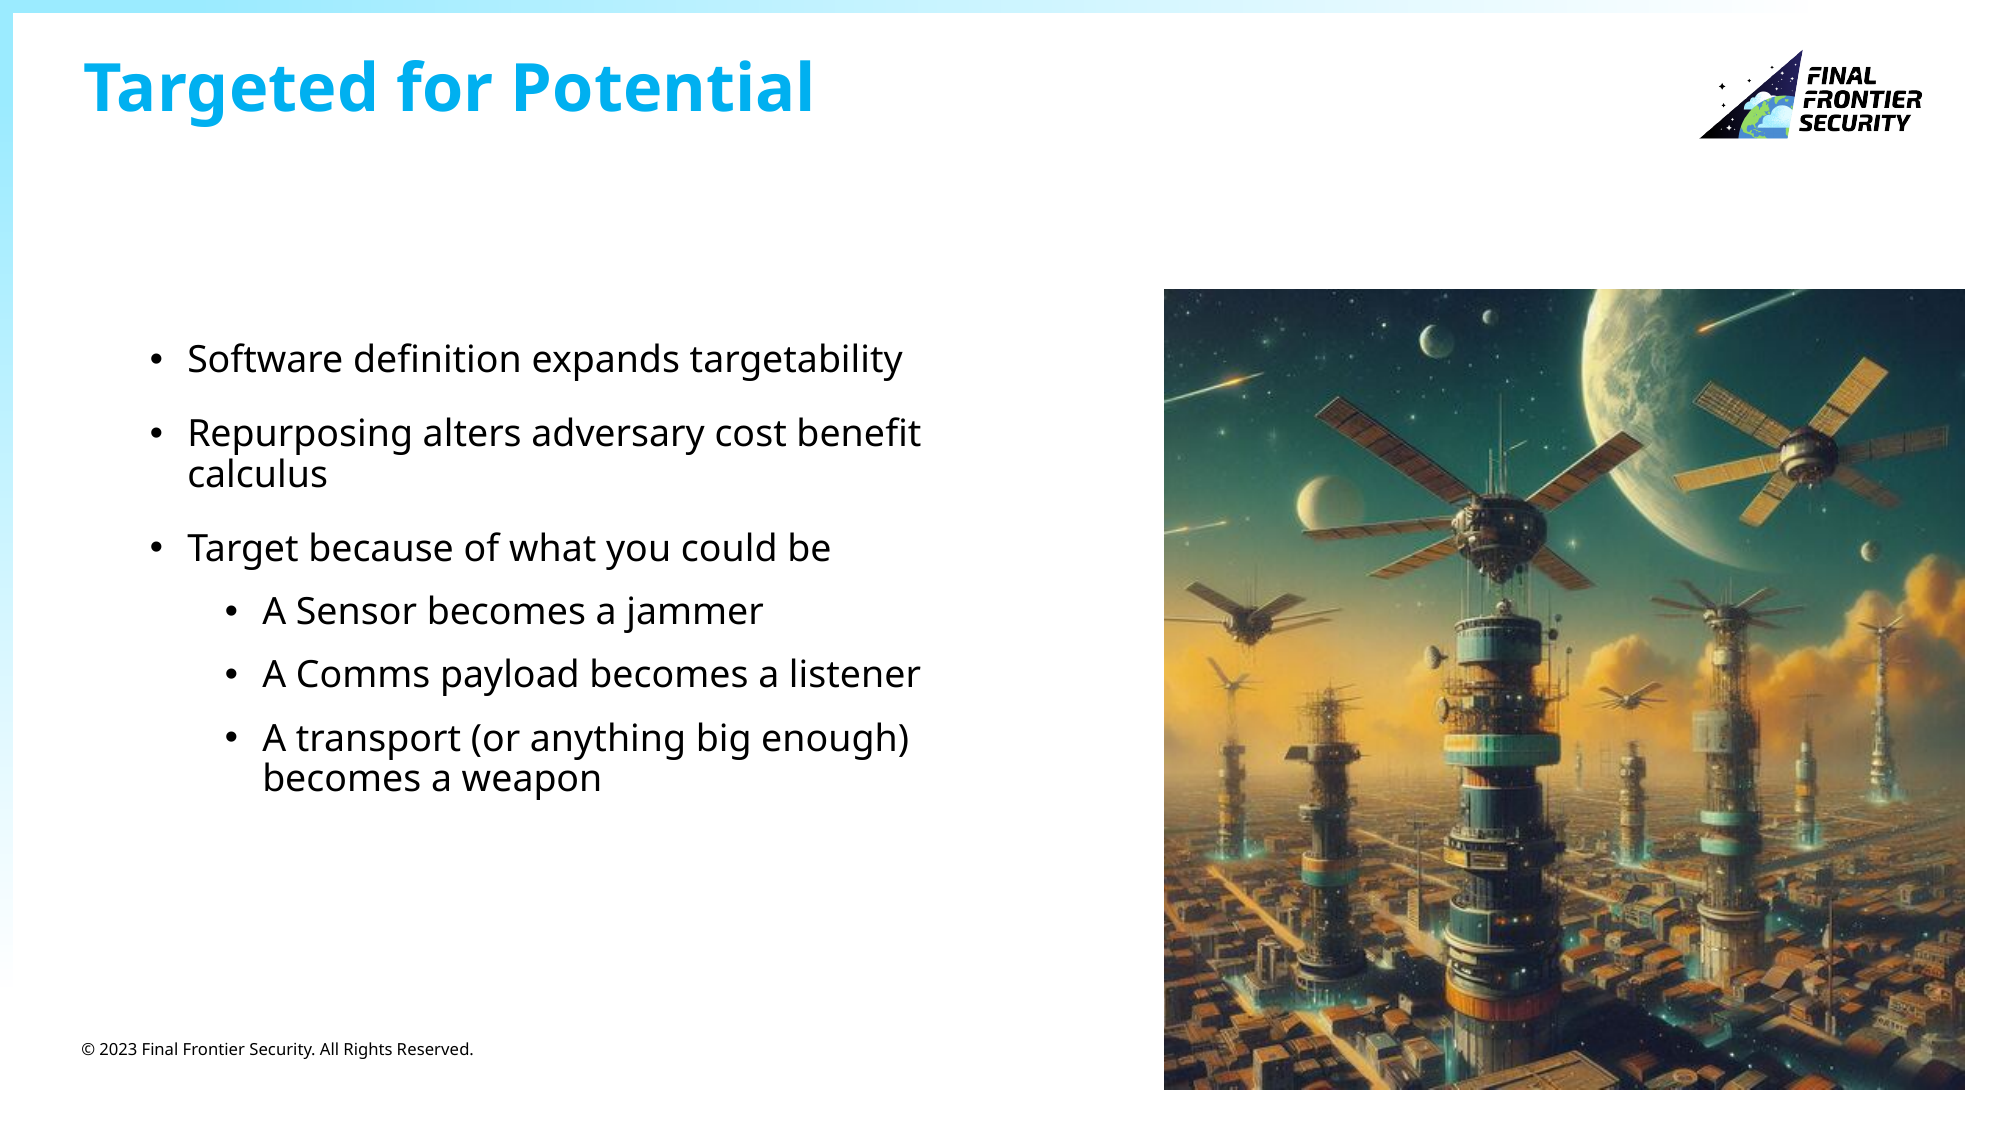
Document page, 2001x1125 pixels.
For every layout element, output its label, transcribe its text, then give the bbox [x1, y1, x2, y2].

picture [1690, 40, 1931, 148]
title Targeted for Potential [83, 54, 1602, 220]
list Software definition expands targetability Repurposing alters adversary cost benefit calculus Target because of what you could be A Sensor becomes a jammer A Comms payload becomes a listener A transport (or anything big enough) becomes a weapon [149, 340, 985, 1075]
picture [1164, 289, 1965, 1090]
